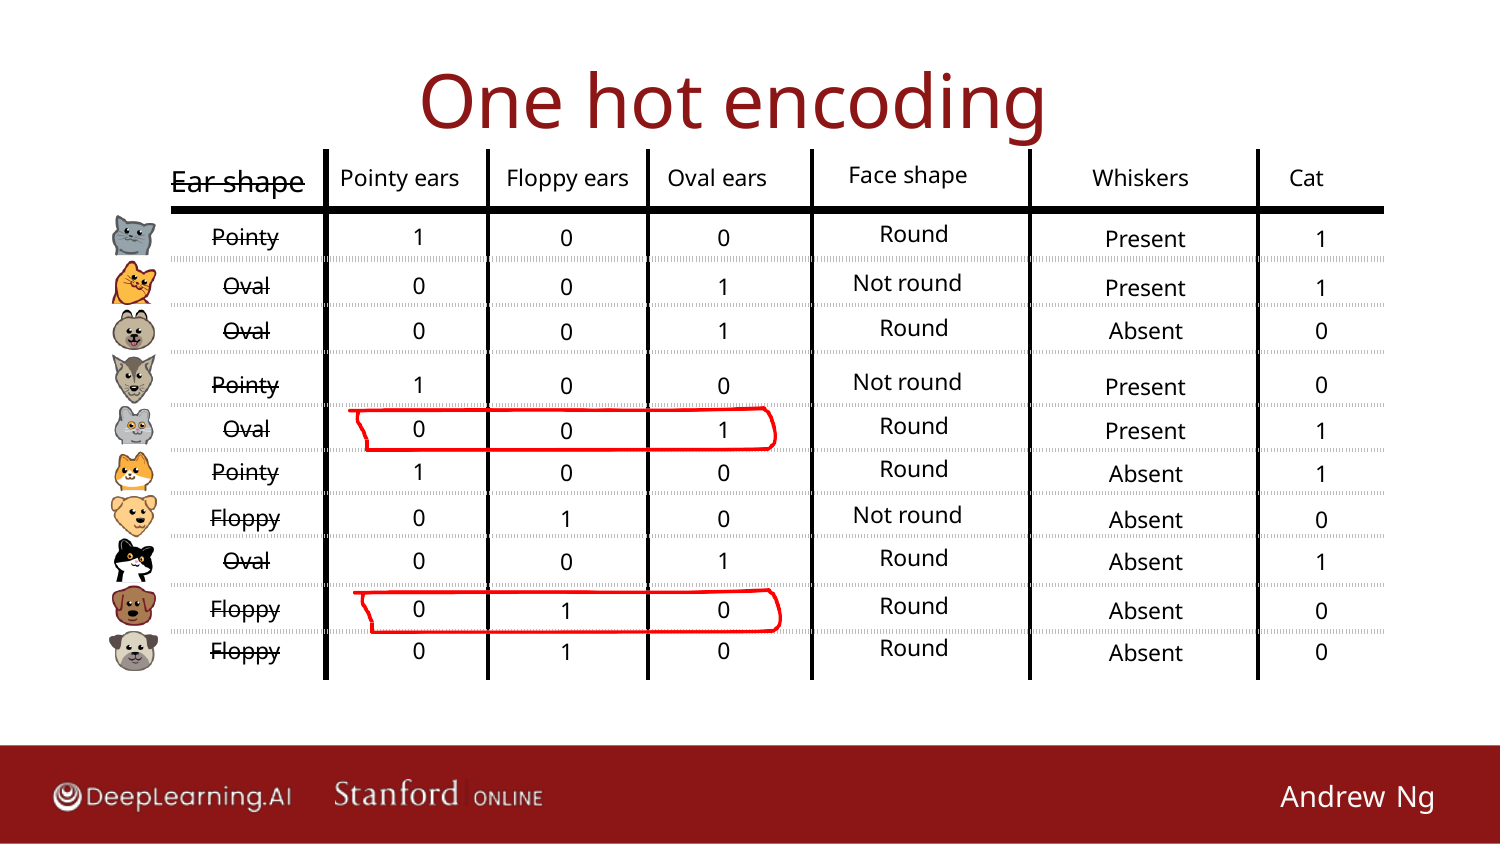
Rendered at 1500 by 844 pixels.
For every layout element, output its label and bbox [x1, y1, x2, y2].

picture [51, 770, 293, 825]
table_cell [171, 214, 323, 680]
table_cell [490, 453, 646, 588]
table_cell [650, 214, 810, 680]
title [416, 51, 1085, 149]
table_cell [814, 214, 1028, 680]
picture [109, 215, 158, 671]
table_cell [490, 214, 646, 406]
table_header [1032, 149, 1256, 206]
table_cell [490, 634, 646, 680]
footer [1277, 774, 1445, 844]
table_header [814, 149, 1028, 206]
picture [335, 779, 544, 814]
table_cell [1032, 214, 1256, 680]
table_header [329, 149, 486, 206]
table_header [1260, 149, 1384, 206]
table_header [490, 149, 646, 206]
table_cell [329, 214, 486, 680]
picture [348, 406, 777, 453]
picture [352, 588, 782, 634]
table_header [650, 149, 810, 206]
table_cell [1260, 214, 1384, 680]
table_header [171, 149, 323, 206]
